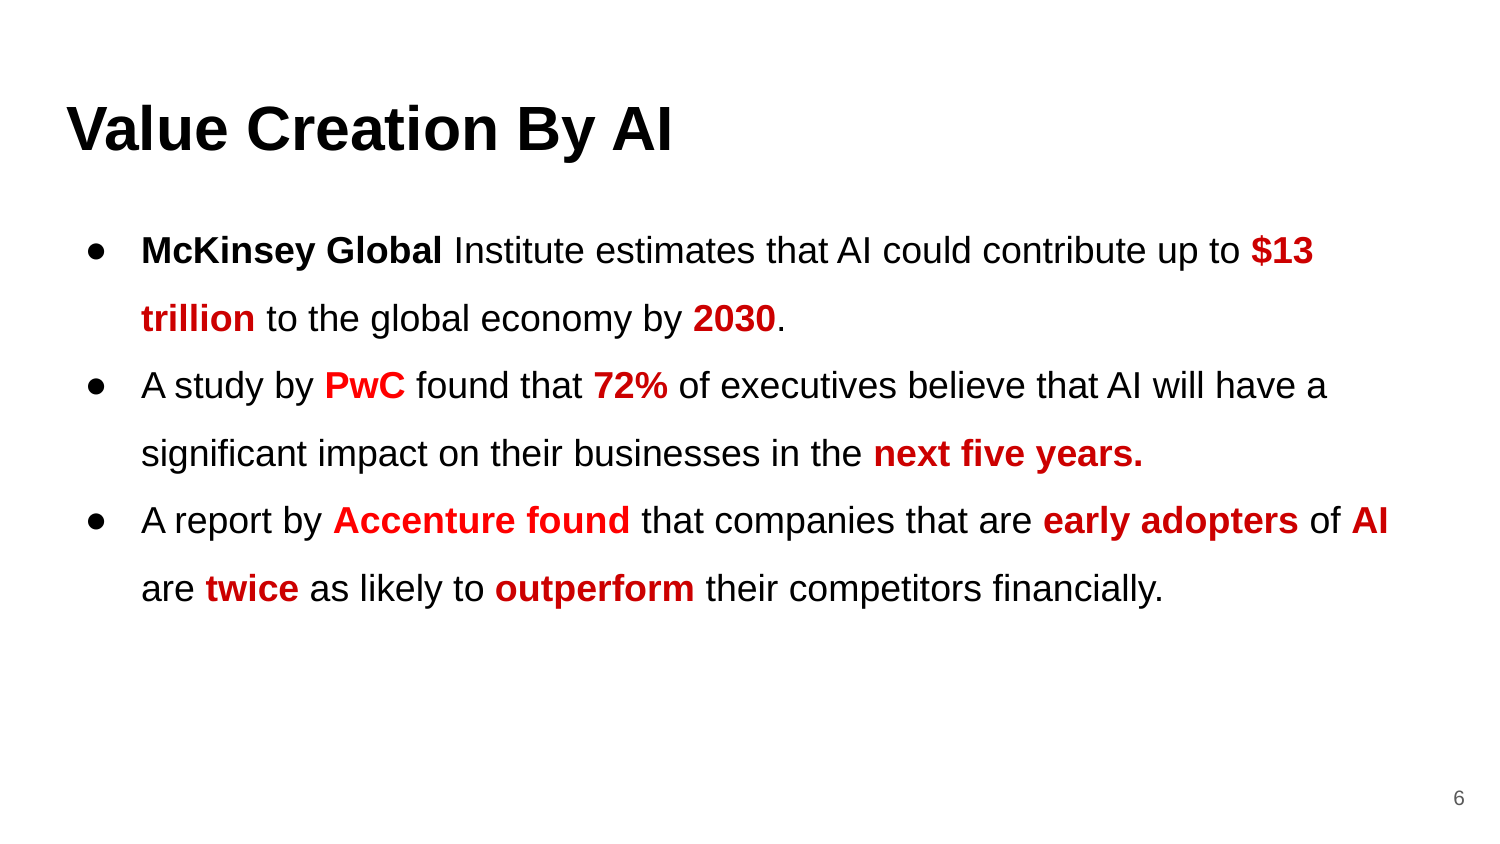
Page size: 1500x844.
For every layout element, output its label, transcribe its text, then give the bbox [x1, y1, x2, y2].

slide_number ‹#› [1389, 764, 1480, 830]
title Value Creation By AI [51, 72, 1449, 167]
list McKinsey Global Institute estimates that AI could contribute up to $13 trillion to the global economy by 2030. A study by PwC found that 72% of executives believe that AI will have a significant impact on their businesses in the next five years. A report by Accenture found that companies that are early adopters of AI are twice as likely to outperform their competitors financially. [51, 189, 1449, 750]
